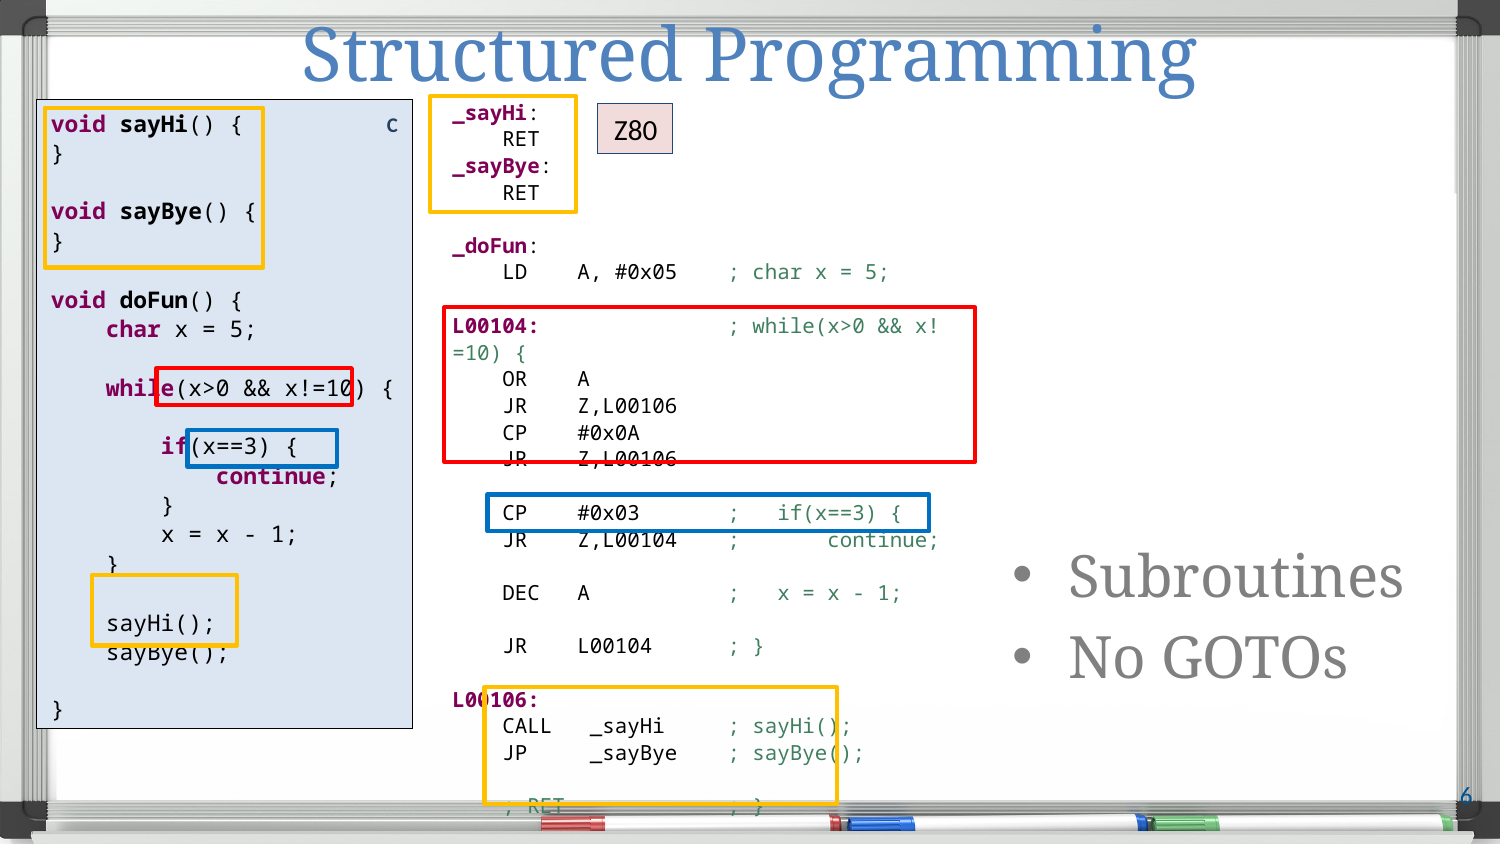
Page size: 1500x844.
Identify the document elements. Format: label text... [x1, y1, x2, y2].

text_box [185, 428, 339, 469]
text_box [482, 685, 839, 806]
slide_number 6 [1387, 771, 1488, 817]
list Subroutines No GOTOs [997, 531, 1426, 734]
text_box [90, 573, 239, 648]
text_box C [295, 103, 413, 144]
text_box [442, 305, 977, 464]
text_box [428, 94, 578, 214]
text_box [485, 492, 931, 533]
text_box [43, 106, 265, 270]
text_box void sayHi() { } void sayBye() { } void doFun() { char x = 5; while(x>0 && x!=10) { if(x==3) { continue; } x = x - 1; } sayHi(); sayBye(); } [36, 99, 413, 729]
title Structured Programming [12, 1, 1488, 102]
text_box [154, 366, 354, 407]
text_box _sayHi: RET _sayBye: RET _doFun: LD A, #0x05 ; char x = 5; L00104: ; while(x>0 && x!=10) { OR A JR Z,L00106 CP #0x0A JR Z,L00106 CP #0x03 ; if(x==3) { JR Z,L00104 ; continue; DEC A ; x = x - 1; JR L00104 ; } L00106: CALL _sayHi ; sayHi(); JP _sayBye ; sayBye(); ; RET ; } [437, 90, 998, 826]
picture [0, 0, 1500, 844]
text_box Z80 [597, 103, 673, 154]
